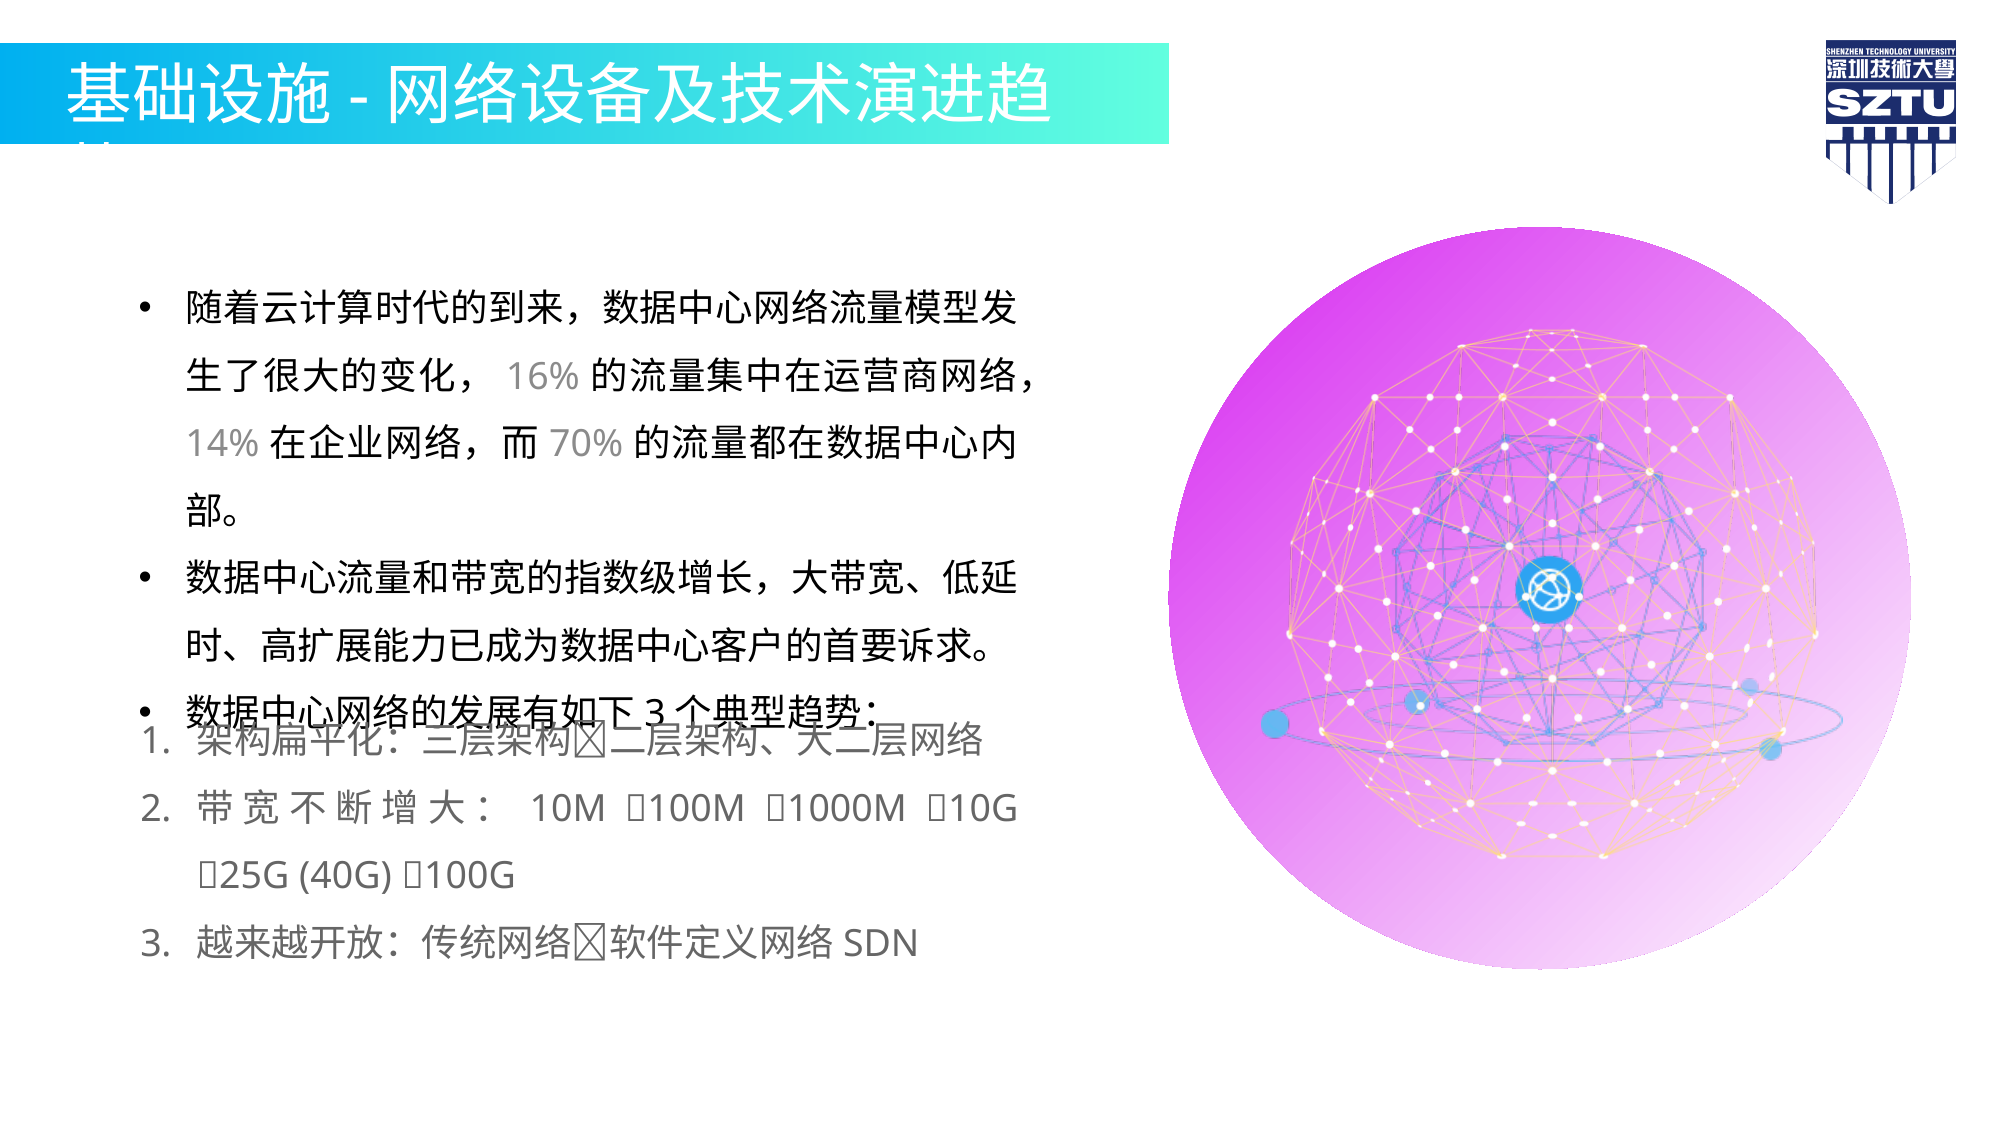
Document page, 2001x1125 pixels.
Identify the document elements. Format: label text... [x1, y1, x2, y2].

text_box 基础设施-网络设备及技术演进趋势 [50, 44, 1134, 220]
text_box [1401, 225, 1678, 252]
text_box [1167, 418, 1213, 778]
text_box 随着云计算时代的到来，数据中心网络流量模型发生了很大的变化，16%的流量集中在运营商网络，14%在企业网络，而70%的流量都在数据中心内部。 数据中心流量和带宽的指数级增长，大带宽、低延时、高扩展能力已成为数据中心客户的首要诉求。 数据中心网络的发展有如下3个典型趋势： [123, 254, 1033, 686]
text_box [1889, 468, 1913, 729]
text_box 架构扁平化：三层架构二层架构、大二层网络 带宽不断增大：10M 100M 1000M 10G 25G (40G) 100G 越来越开放：传统网络软件定义网络SDN [50, 686, 1033, 1016]
picture [1219, 253, 1885, 920]
text_box [0, 41, 1171, 145]
picture [1803, 34, 1979, 210]
text_box [1370, 930, 1710, 971]
